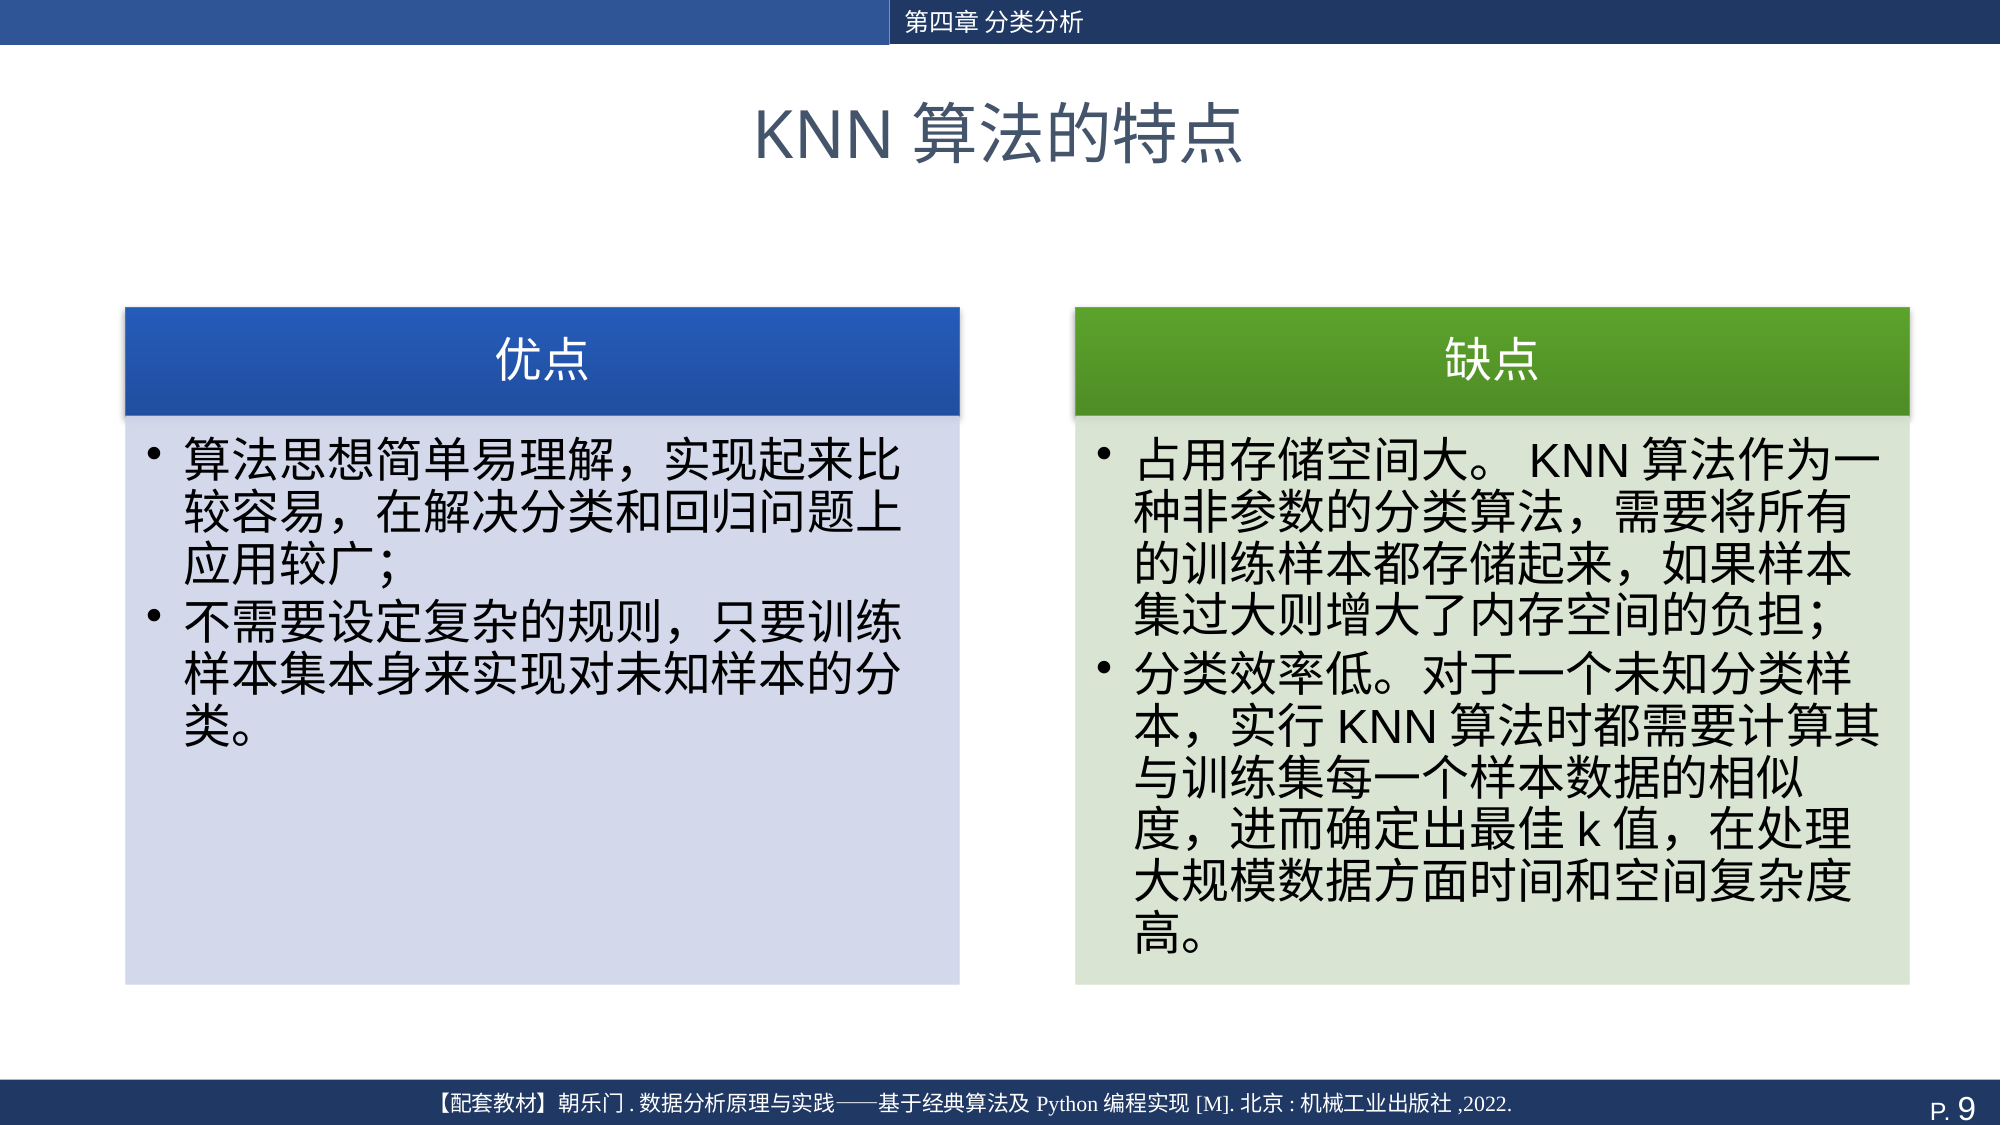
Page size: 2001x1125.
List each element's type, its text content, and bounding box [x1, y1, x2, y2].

title KNN算法的特点 [64, 64, 1934, 200]
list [125, 255, 1910, 1037]
